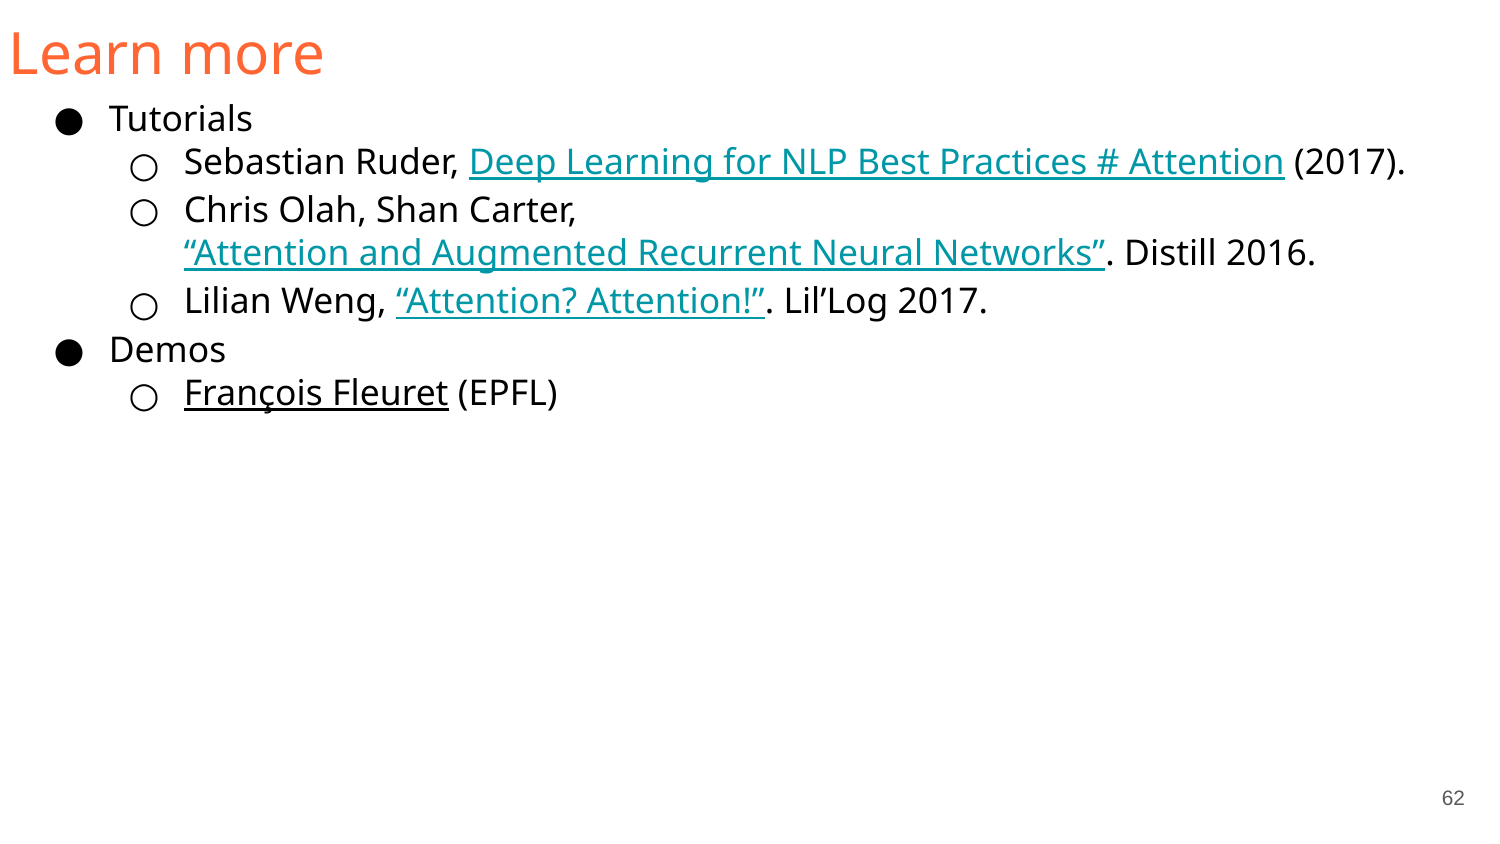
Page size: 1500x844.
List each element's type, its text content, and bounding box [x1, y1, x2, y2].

title Learn more [0, 0, 1485, 104]
slide_number ‹#› [1442, 764, 1480, 830]
text_box Tutorials Sebastian Ruder, Deep Learning for NLP Best Practices # Attention (2017). Chris Olah, Shan Carter, “Attention and Augmented Recurrent Neural Networks”. Distill 2016. Lilian Weng, “Attention? Attention!”. Lil’Log 2017. Demos François Fleuret (EPFL) [18, 81, 1442, 844]
